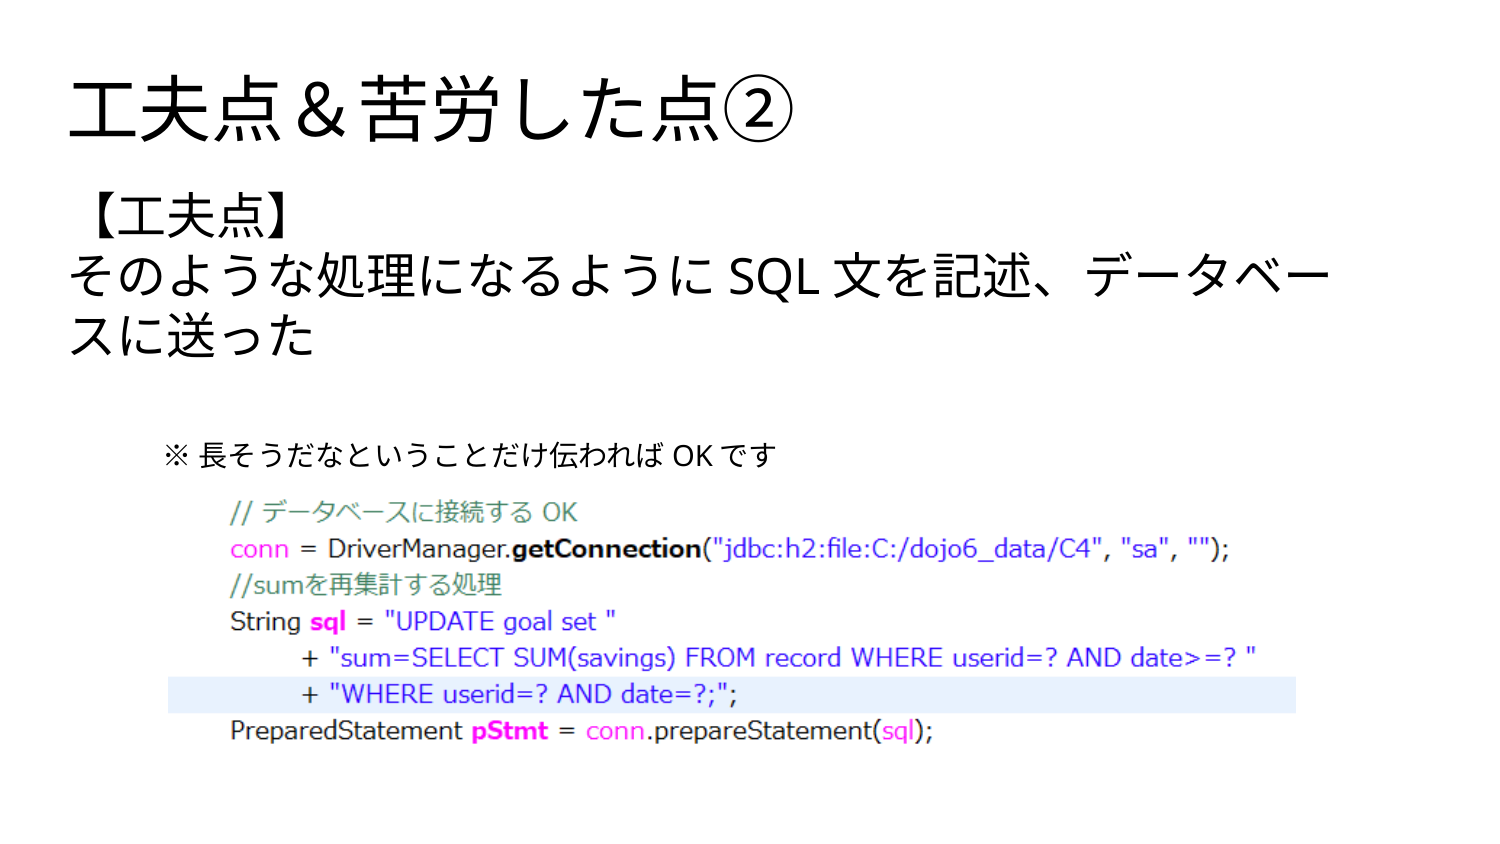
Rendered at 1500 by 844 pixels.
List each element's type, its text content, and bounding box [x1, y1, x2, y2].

text_box 【工夫点】 そのような処理になるようにSQL文を記述、データベースに送った [51, 169, 1394, 380]
text_box ※長そうだなということだけ伝わればOKです [147, 421, 968, 487]
picture [168, 484, 1296, 757]
title 工夫点＆苦労した点② [51, 35, 1449, 130]
